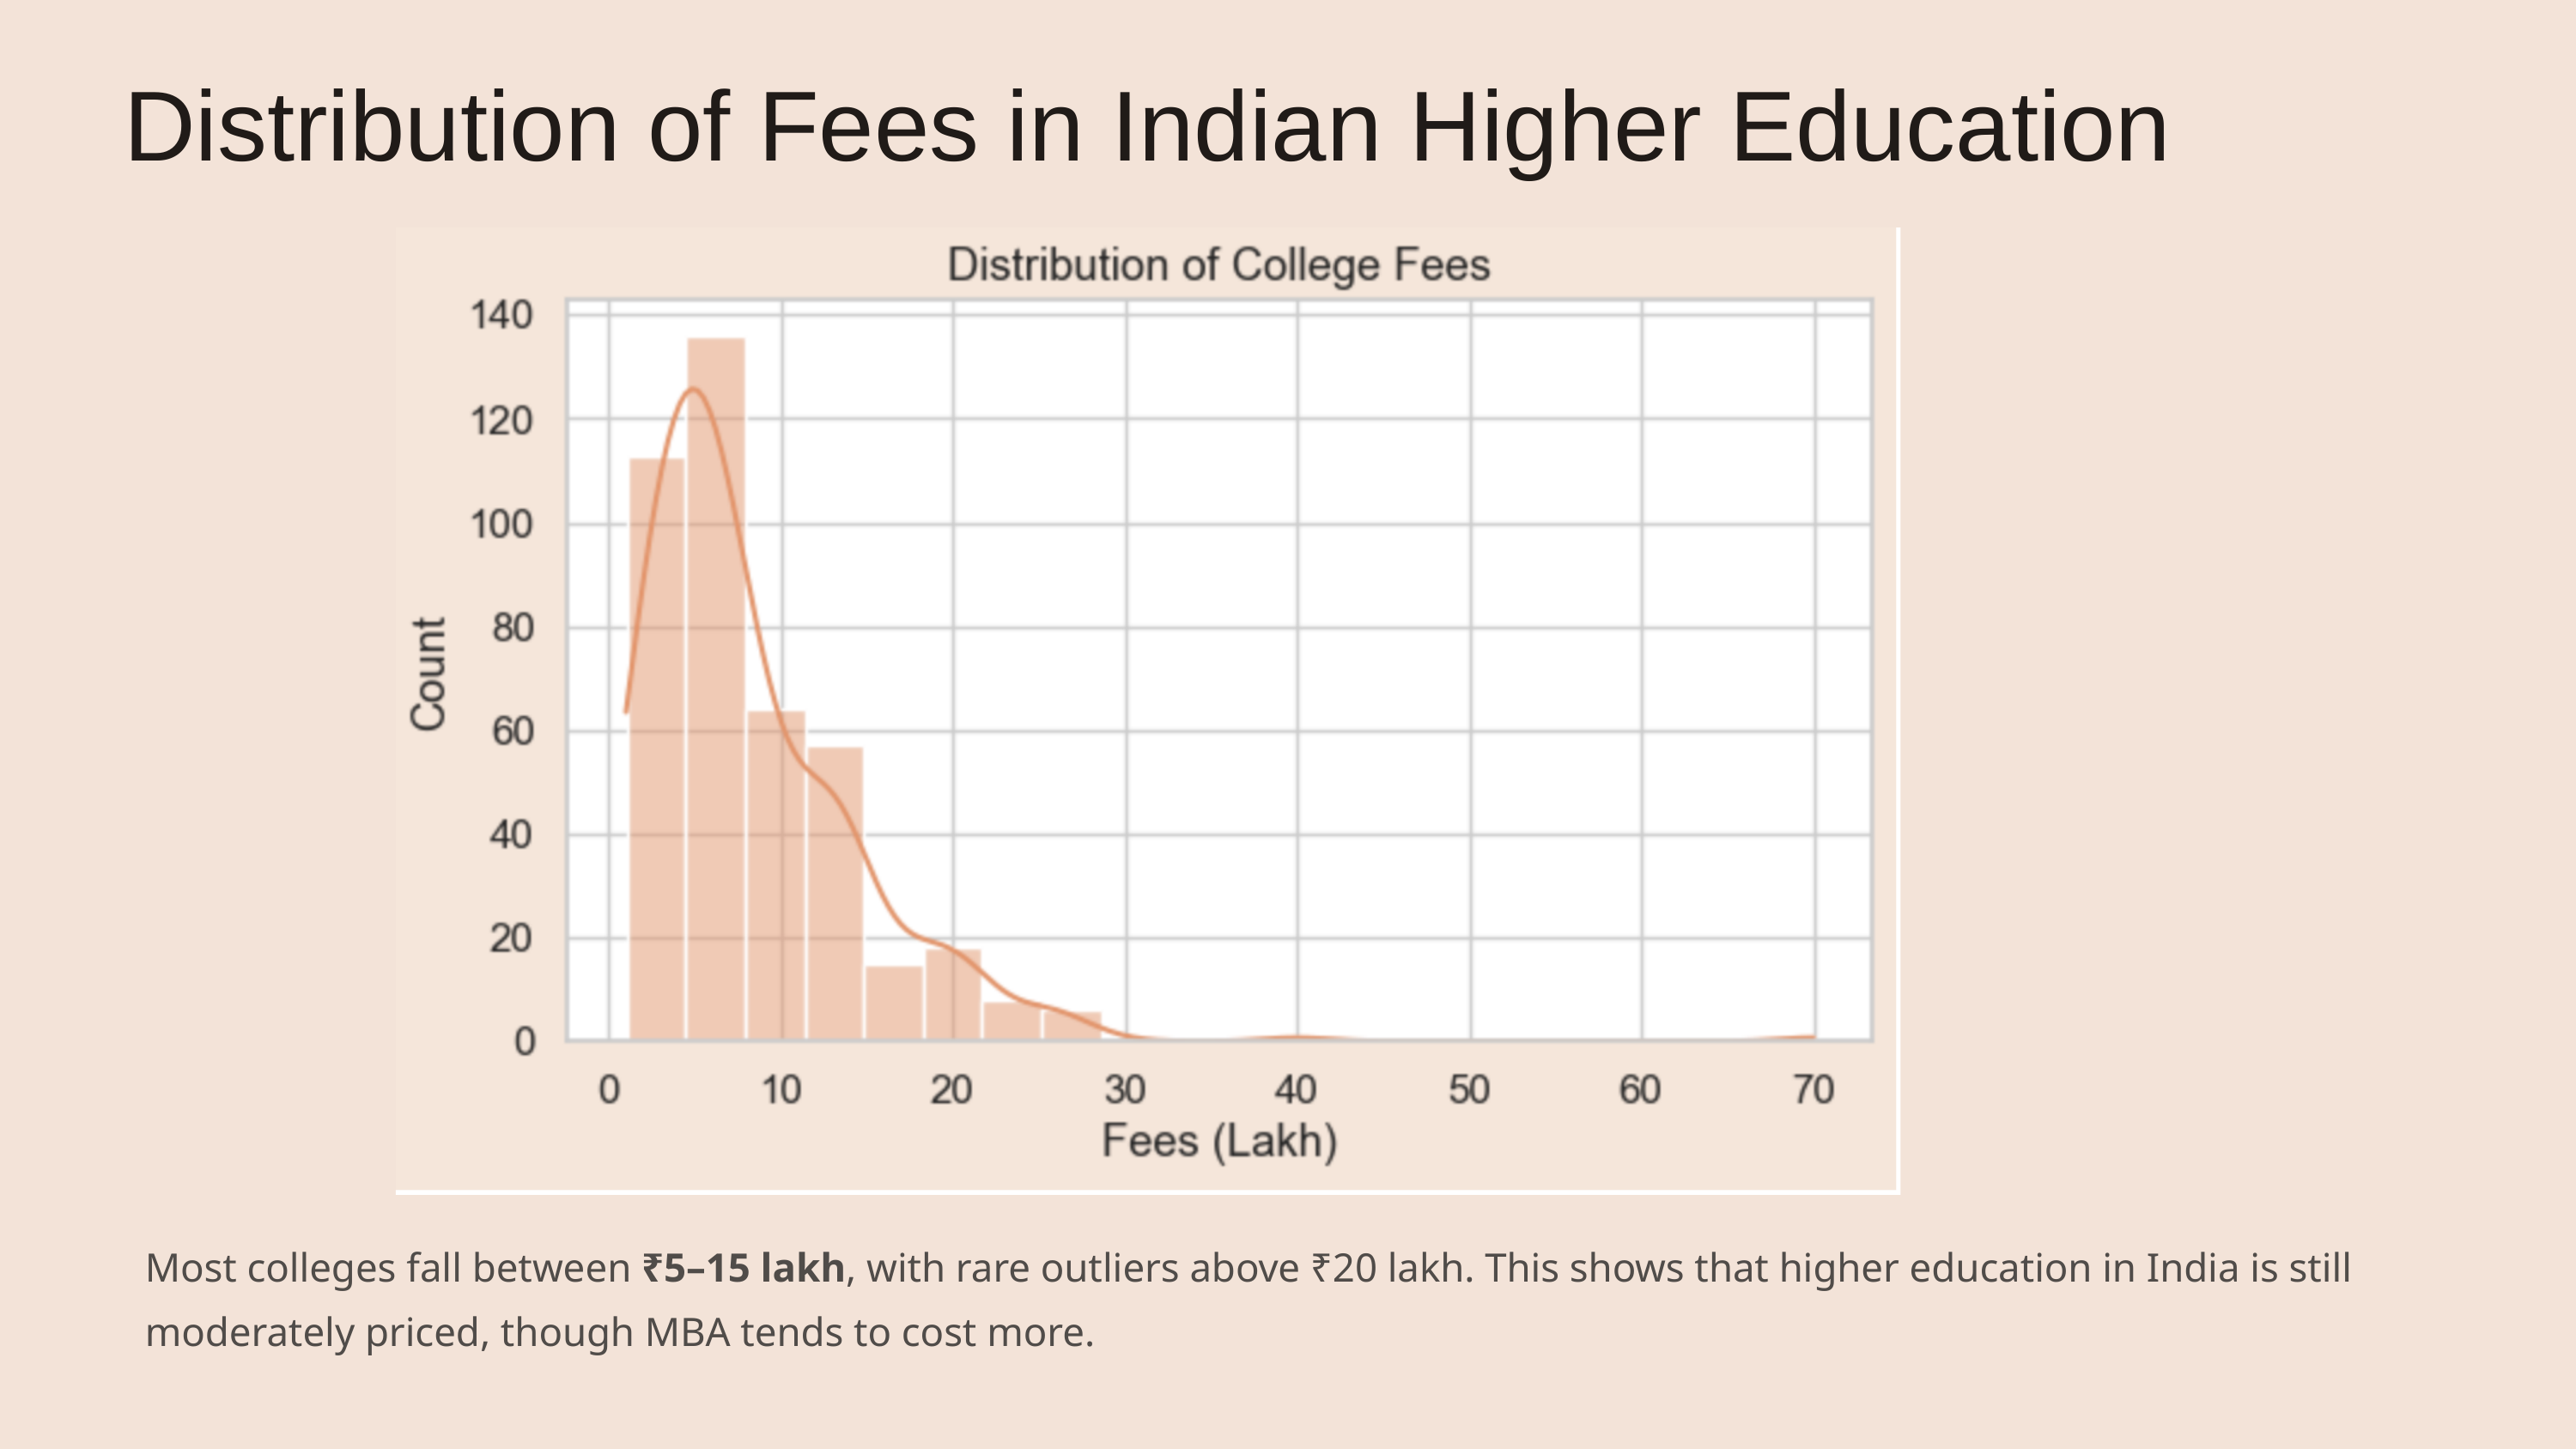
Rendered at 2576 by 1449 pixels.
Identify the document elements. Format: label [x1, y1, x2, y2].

text_box [0, 0, 2576, 1449]
